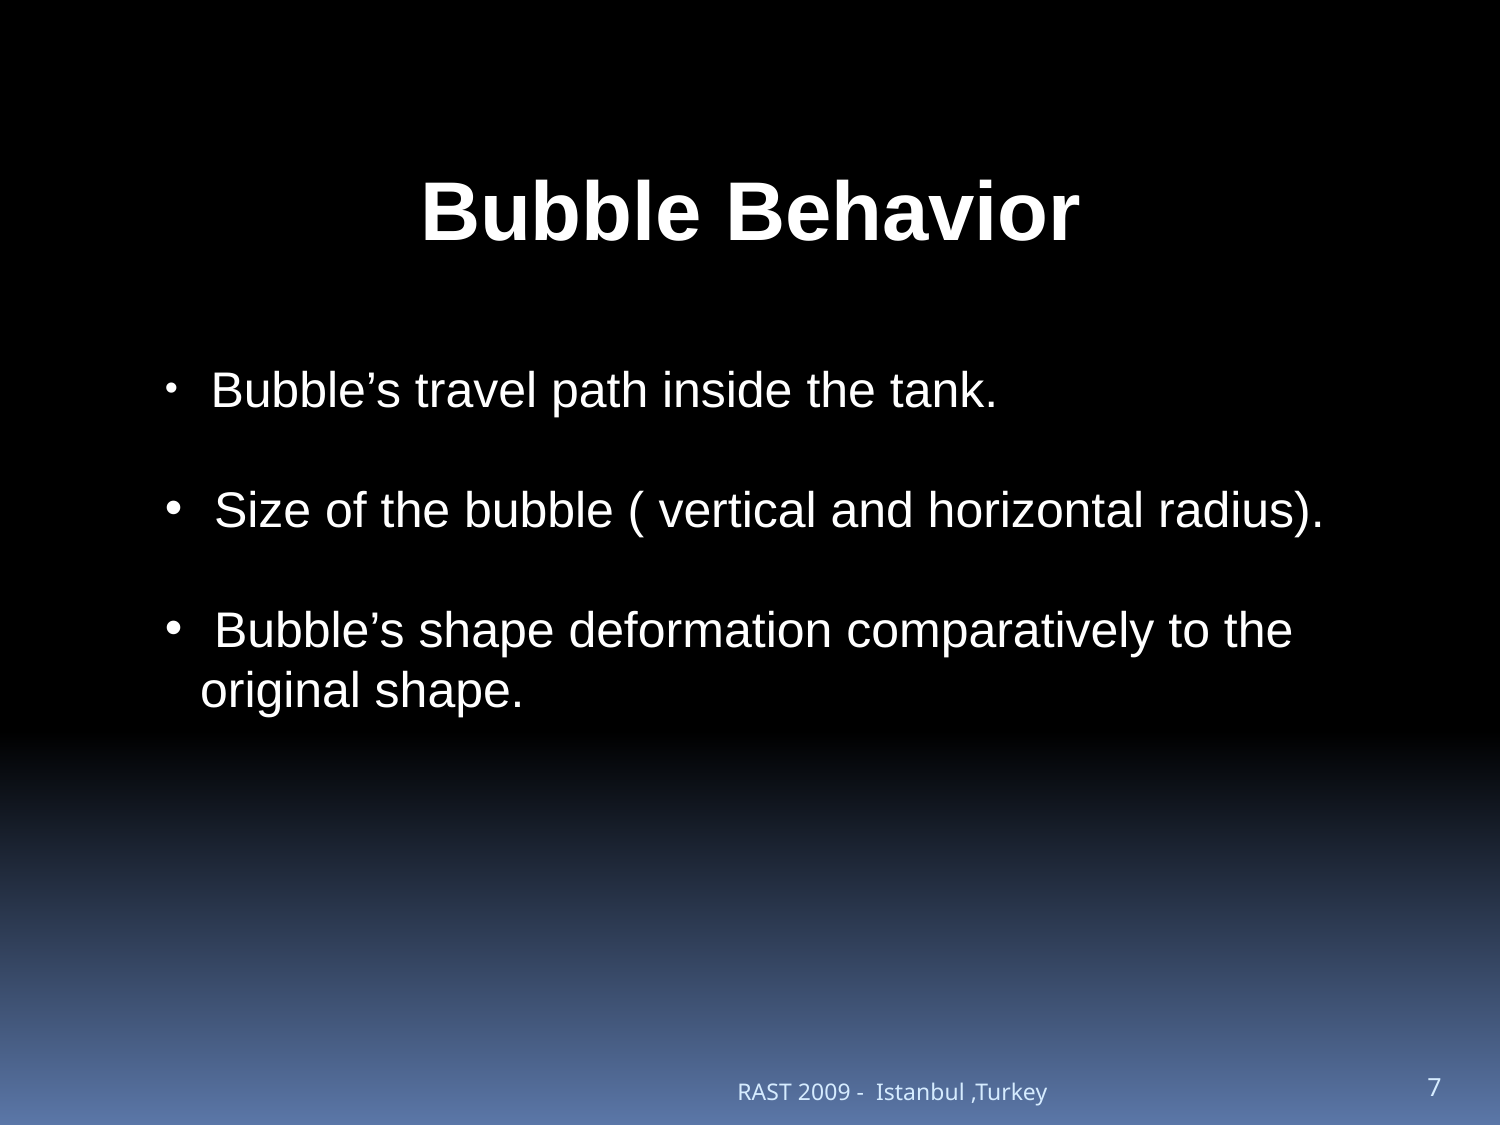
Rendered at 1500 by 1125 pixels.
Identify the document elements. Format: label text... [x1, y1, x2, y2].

footer RAST 2009 - Istanbul ,Turkey [150, 1052, 1063, 1113]
slide_number 7 [1412, 1052, 1488, 1113]
text_box Bubble Behavior Bubble’s travel path inside the tank. Size of the bubble ( vertical and horizontal radius). Bubble’s shape deformation comparatively to the original shape. [150, 149, 1375, 965]
